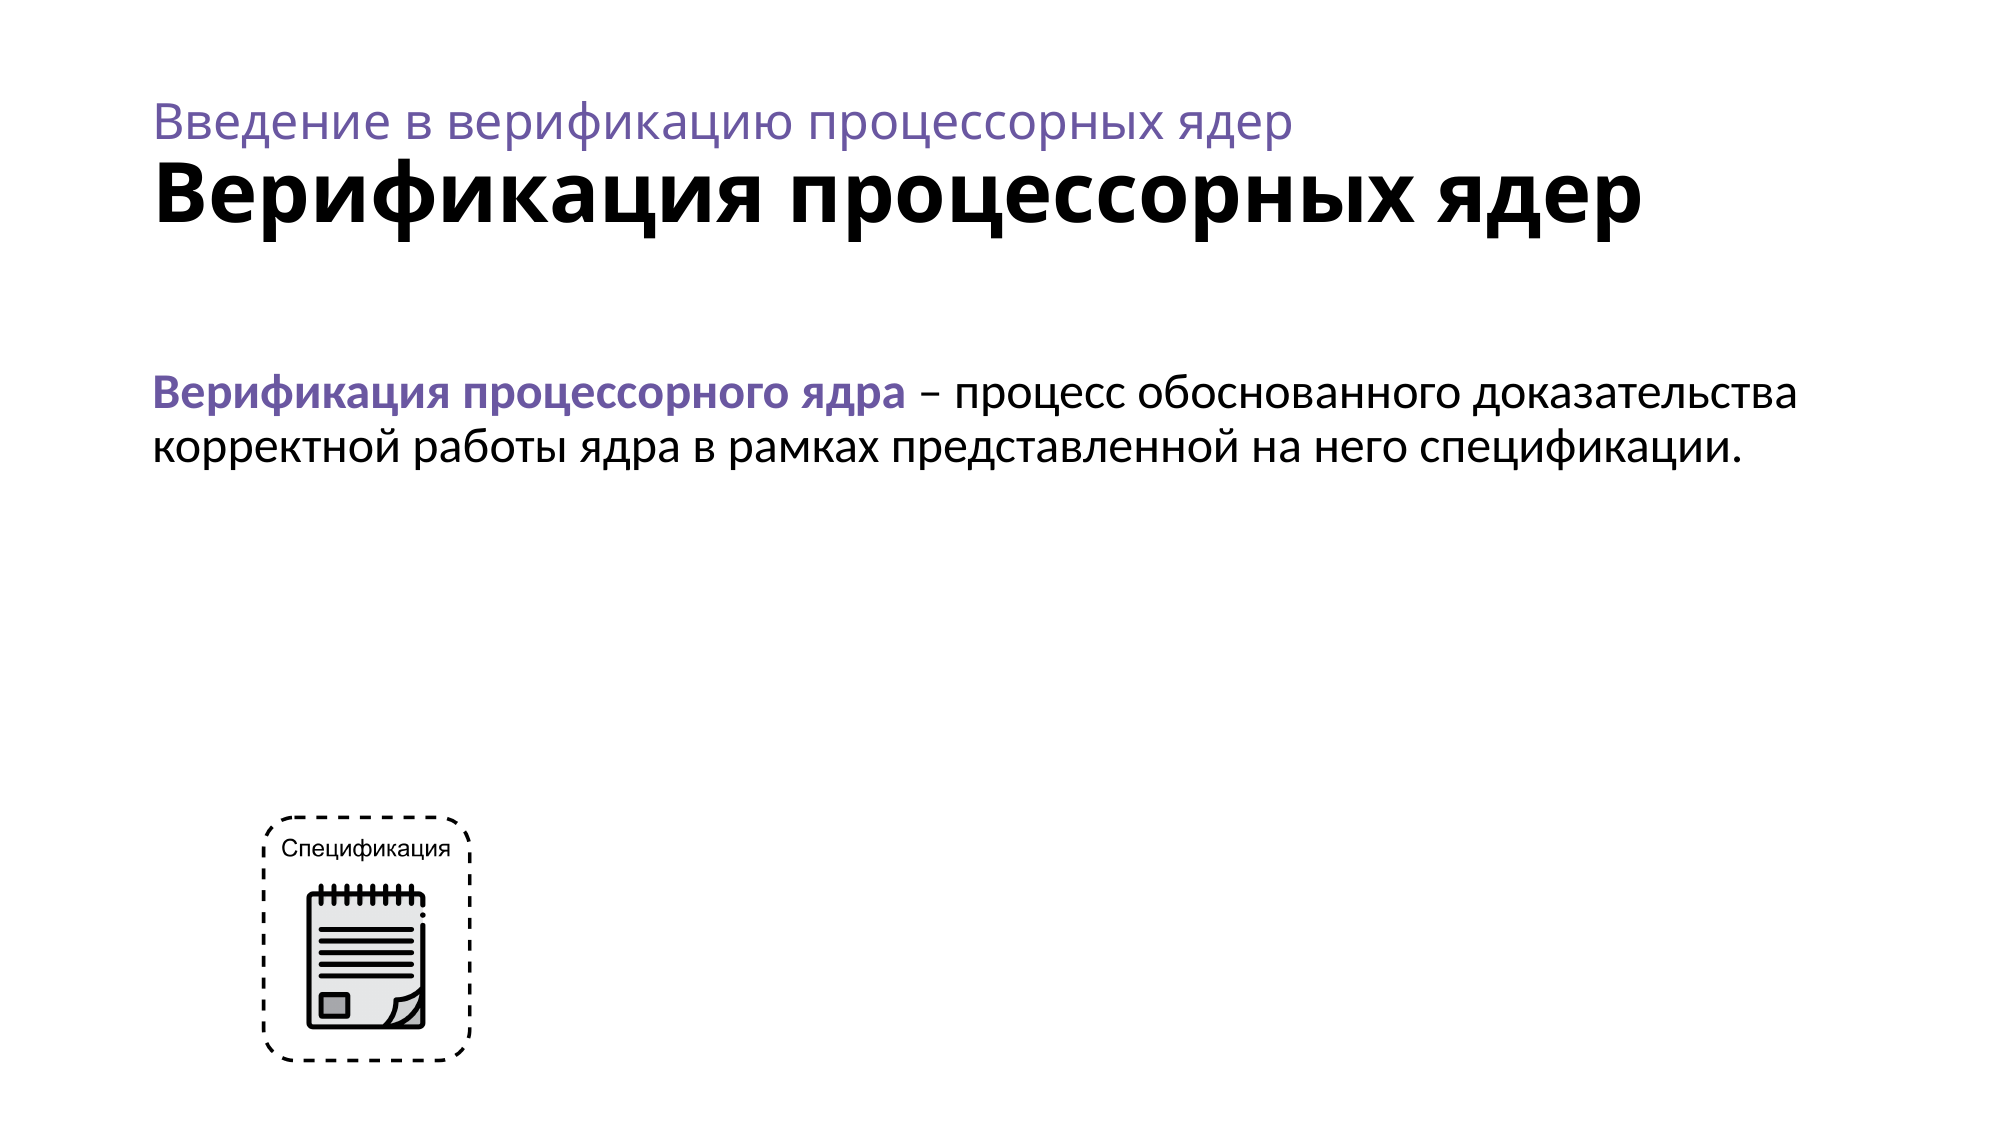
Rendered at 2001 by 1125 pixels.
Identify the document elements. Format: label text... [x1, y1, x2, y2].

title Введение в верификацию процессорных ядер Верификация процессорных ядер [137, 59, 1863, 277]
text_box Верификация процессорного ядра – процесс обоснованного доказательства корректной работы ядра в рамках представленной на него спецификации. [137, 277, 1863, 992]
picture [260, 527, 1001, 1066]
